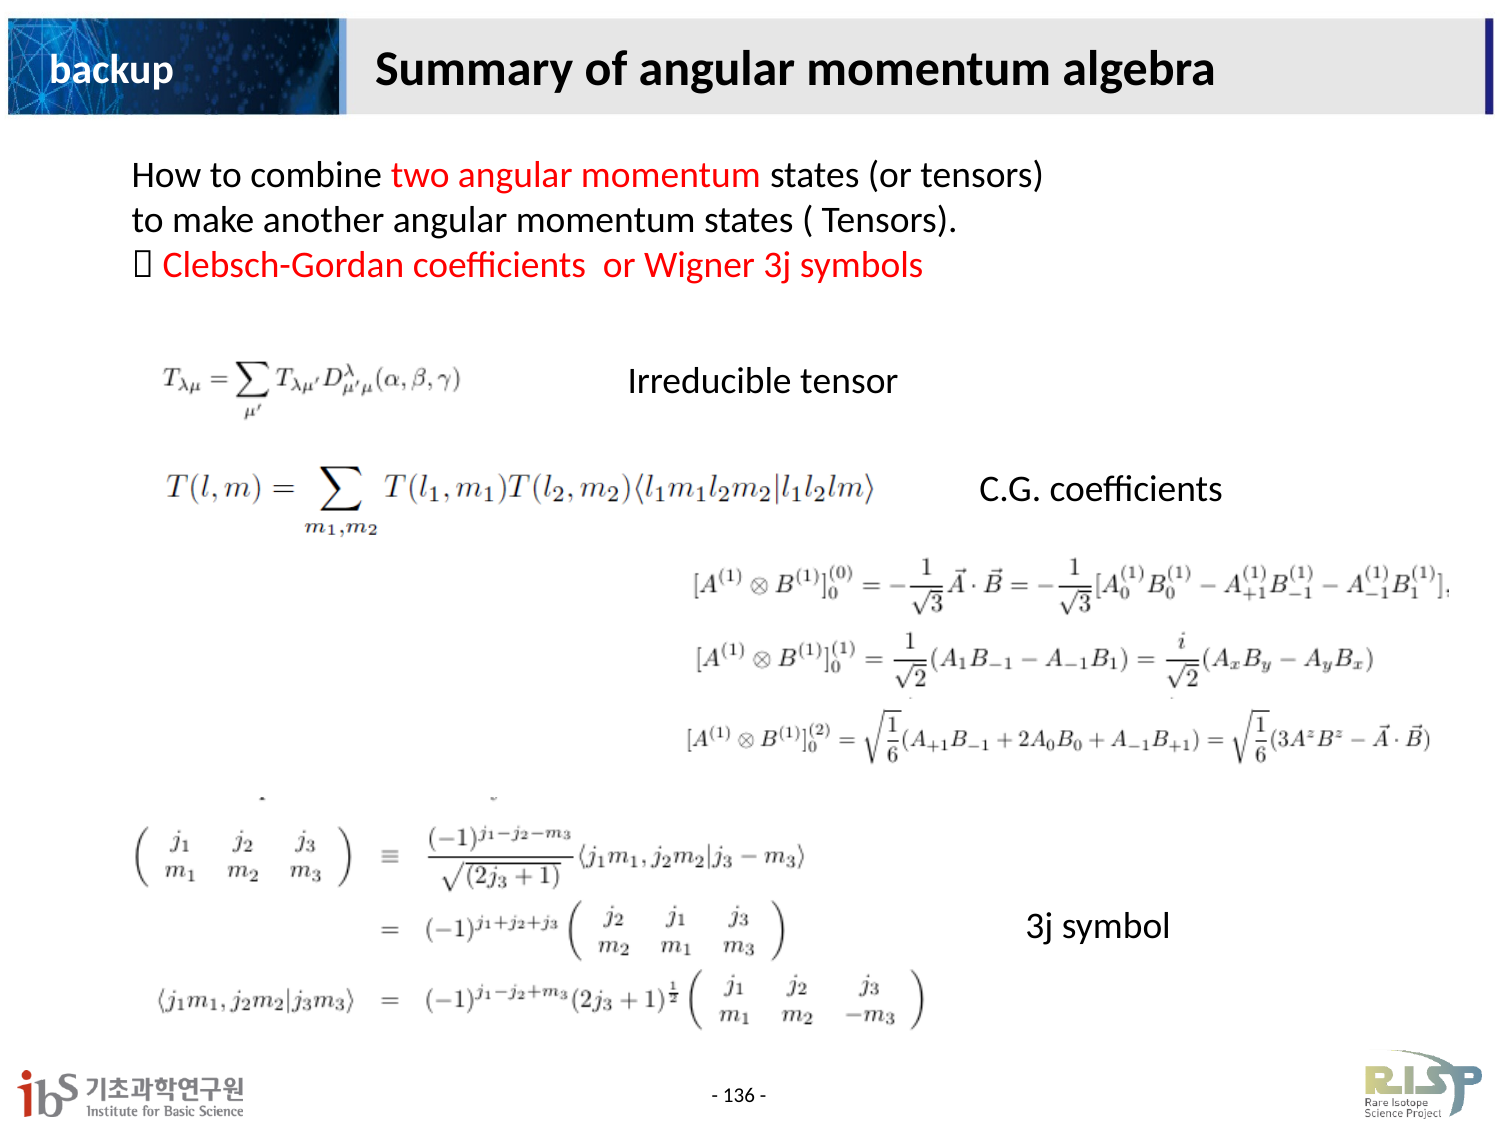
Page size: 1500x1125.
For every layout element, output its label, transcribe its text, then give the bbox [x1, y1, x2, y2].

picture [149, 432, 1449, 621]
picture [17, 1070, 243, 1117]
picture [669, 702, 1449, 779]
picture [103, 797, 943, 1048]
text_box C.G. coefficients [964, 456, 1239, 516]
text_box Irreducible tensor [612, 348, 914, 409]
picture [144, 343, 487, 424]
picture [689, 624, 1384, 700]
picture [1364, 1049, 1482, 1119]
text_box 3j symbol [1010, 893, 1186, 953]
text_box How to combine two angular momentum states (or tensors) to make another angular momentum states ( Tensors).  Clebsch-Gordan coefficients or Wigner 3j symbols [116, 142, 1060, 338]
picture [2, 10, 1500, 130]
